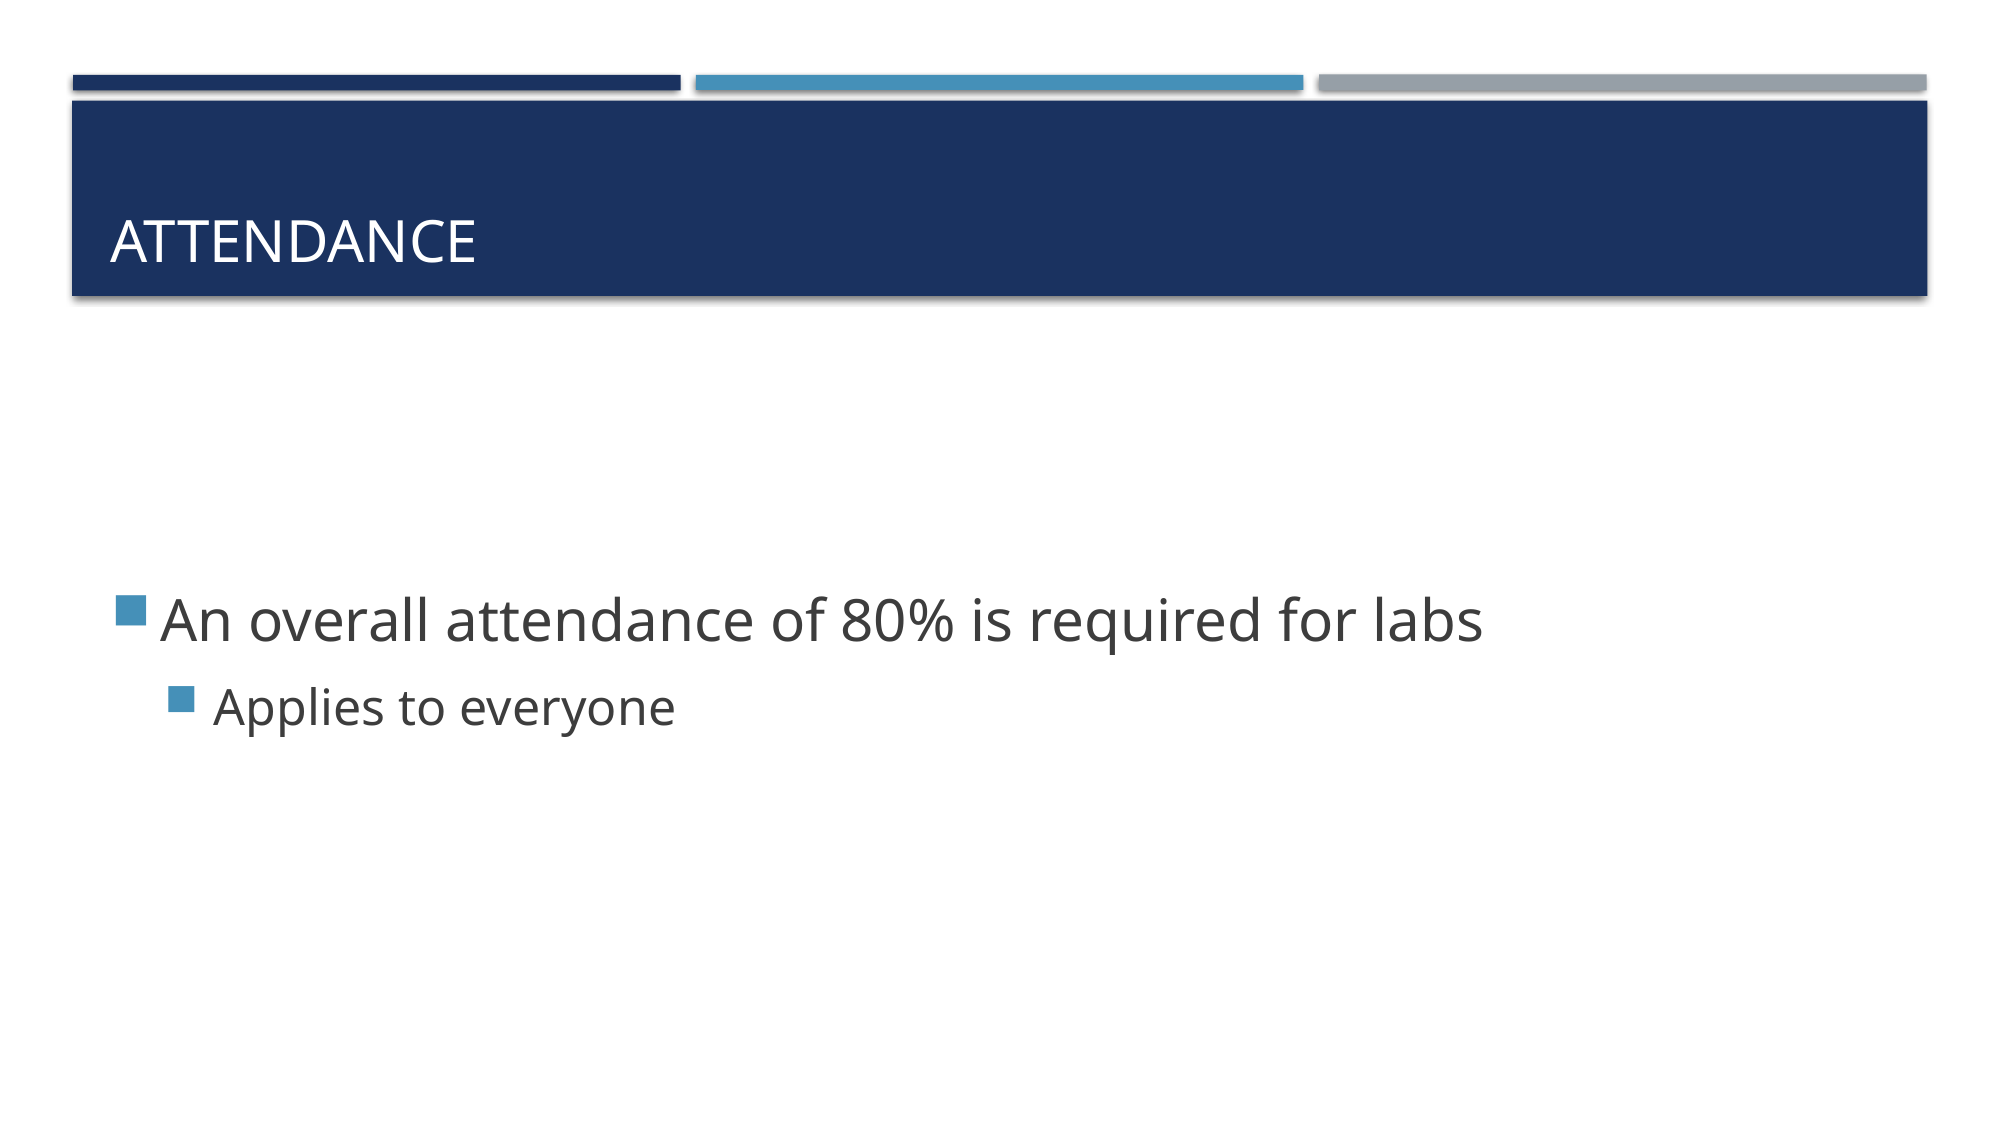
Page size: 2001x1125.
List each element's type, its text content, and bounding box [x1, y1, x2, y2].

title Attendance [95, 115, 1905, 282]
list An overall attendance of 80% is required for labs Applies to everyone [95, 357, 1905, 962]
